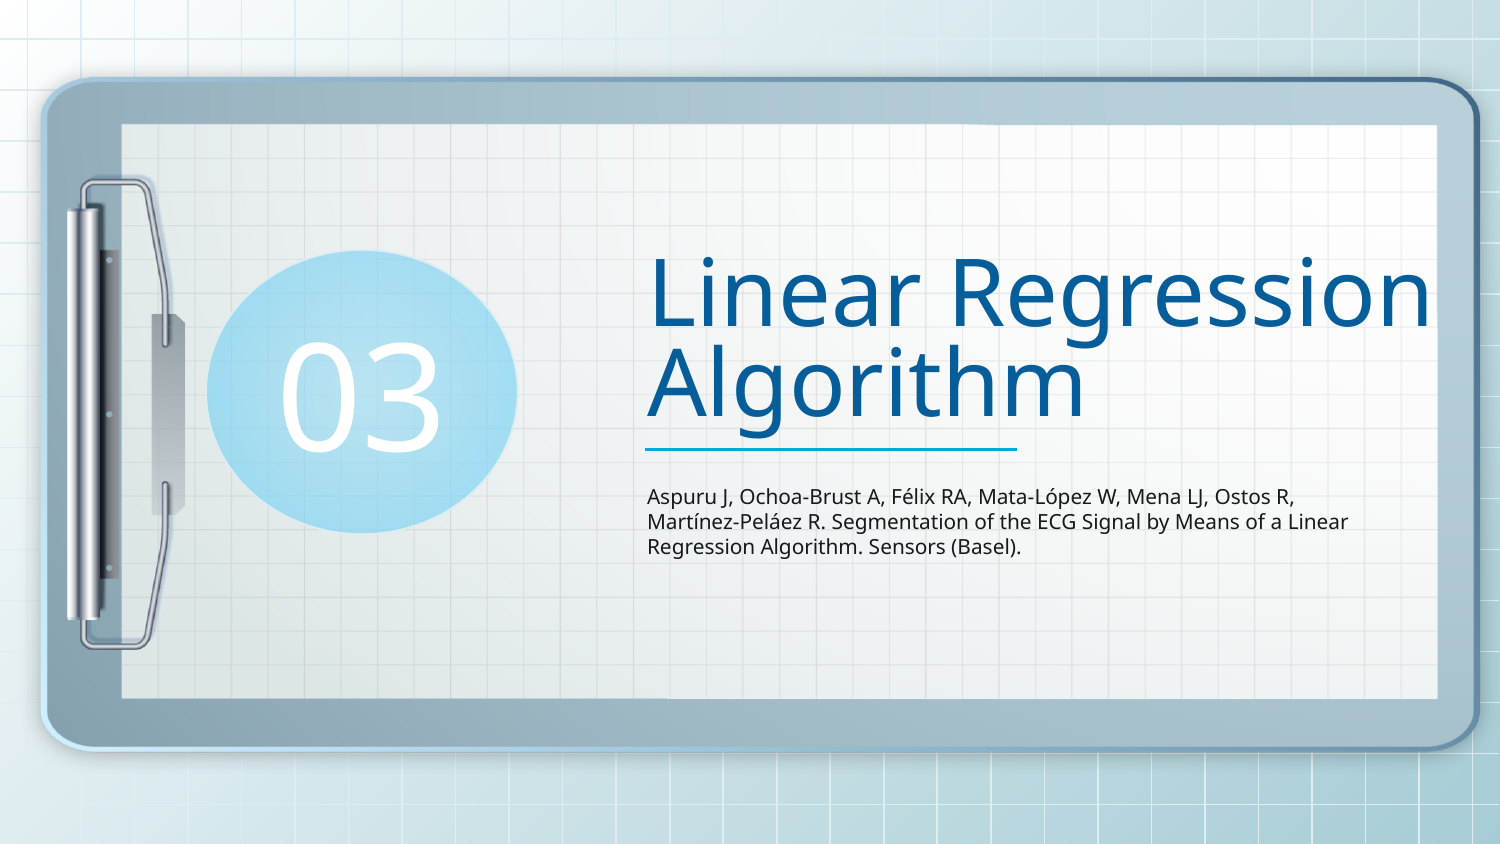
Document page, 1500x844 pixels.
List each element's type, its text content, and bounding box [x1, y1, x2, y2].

picture [25, 69, 1489, 758]
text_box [205, 249, 518, 535]
title Linear Regression Algorithm [1494, 235, 1500, 450]
